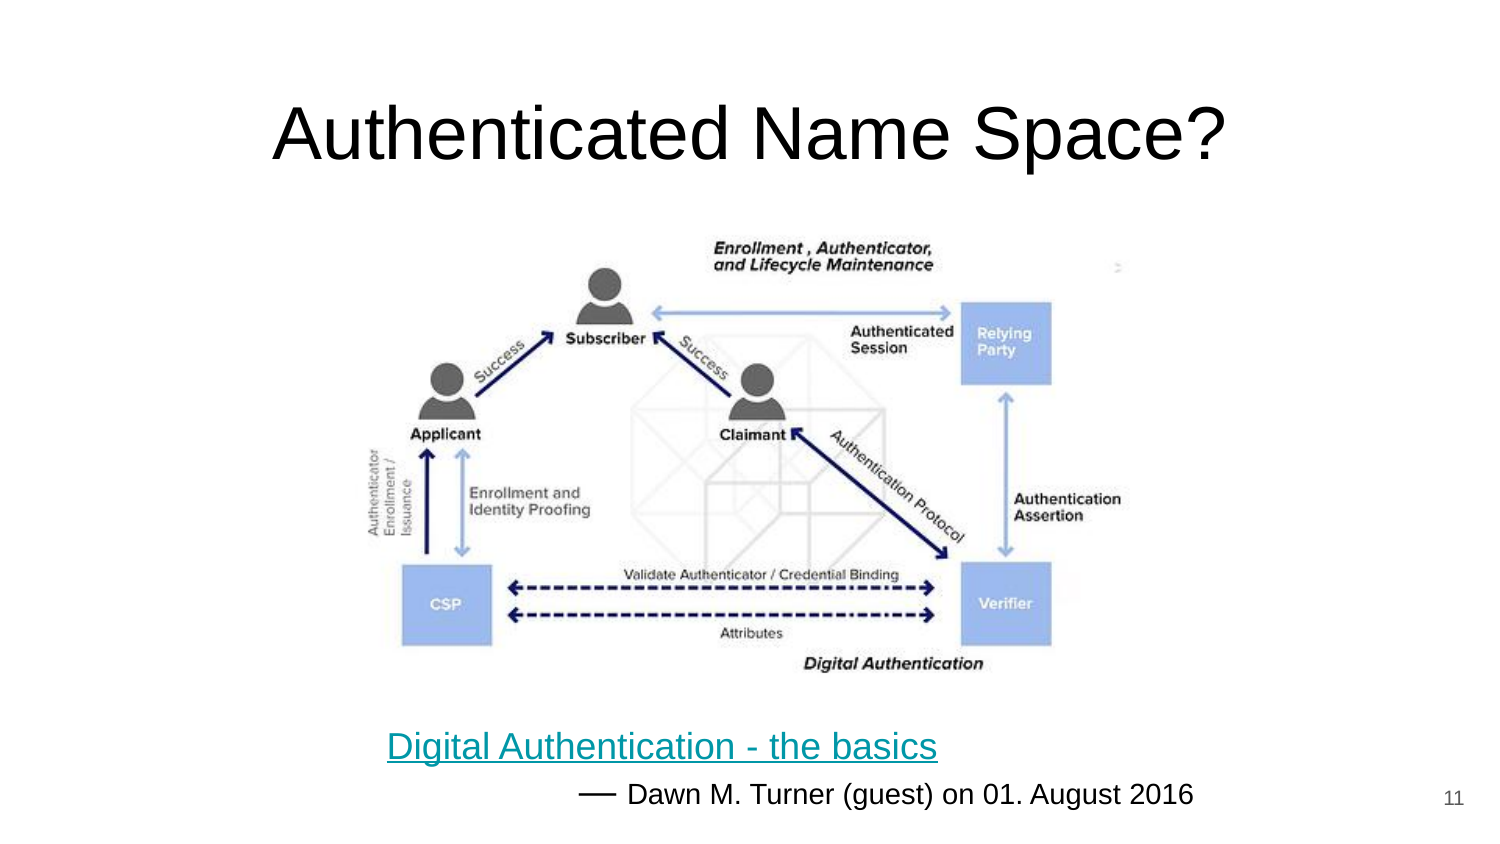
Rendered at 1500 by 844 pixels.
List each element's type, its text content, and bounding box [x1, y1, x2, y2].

picture [330, 198, 1170, 709]
title Authenticated Name Space? [51, 60, 1449, 199]
slide_number 11 [1389, 764, 1480, 830]
text_box Digital Authentication - the basics ― Dawn M. Turner (guest) on 01. August 2016 [128, 721, 1196, 812]
